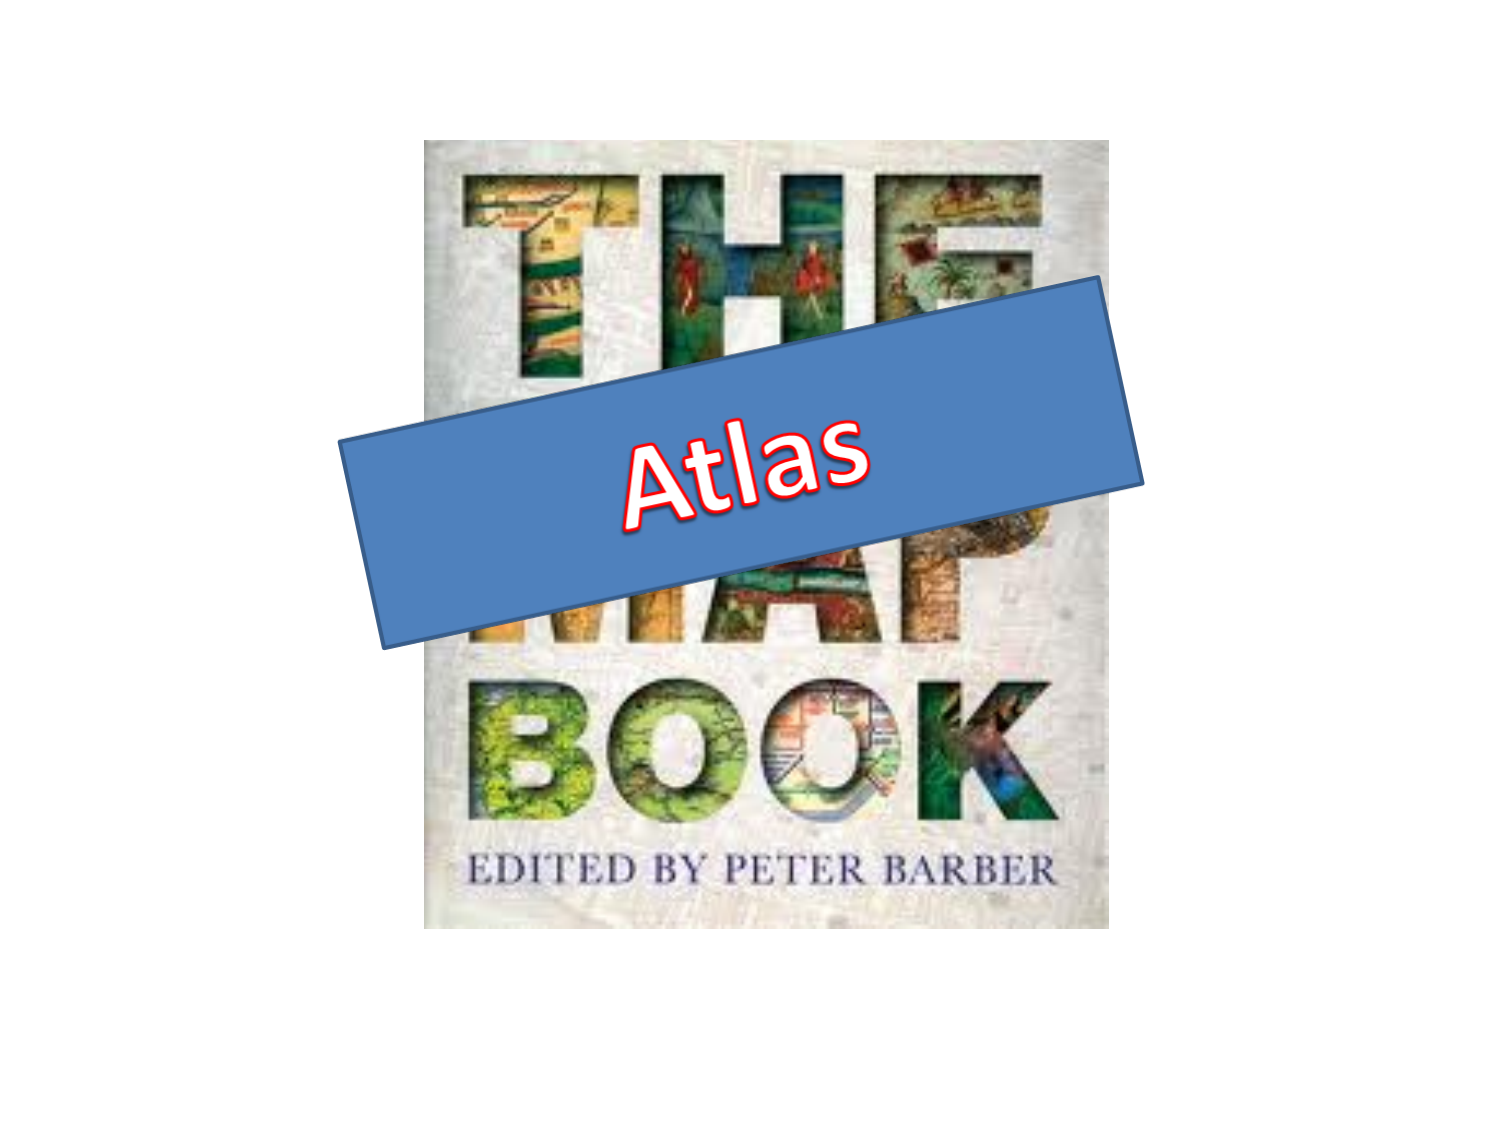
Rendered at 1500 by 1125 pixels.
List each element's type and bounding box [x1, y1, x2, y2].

picture [337, 140, 1145, 930]
